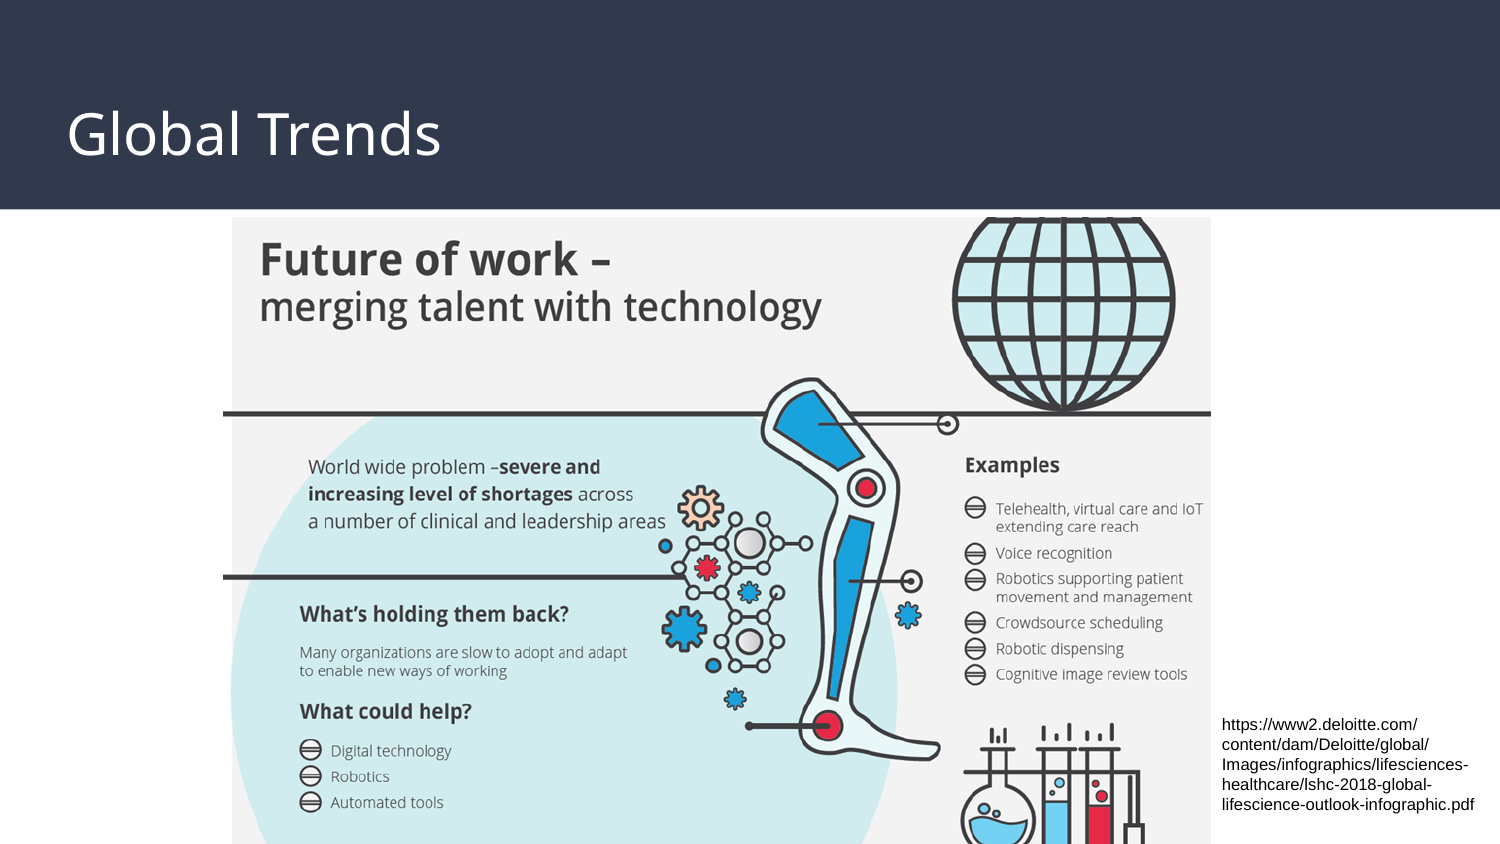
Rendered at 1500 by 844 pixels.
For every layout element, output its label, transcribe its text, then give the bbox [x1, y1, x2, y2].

picture [222, 217, 1212, 844]
text_box https://www2.deloitte.com/content/dam/Deloitte/global/Images/infographics/lifesciences-healthcare/lshc-2018-global-lifescience-outlook-infographic.pdf [1215, 706, 1498, 844]
title Global Trends [51, 82, 1449, 185]
